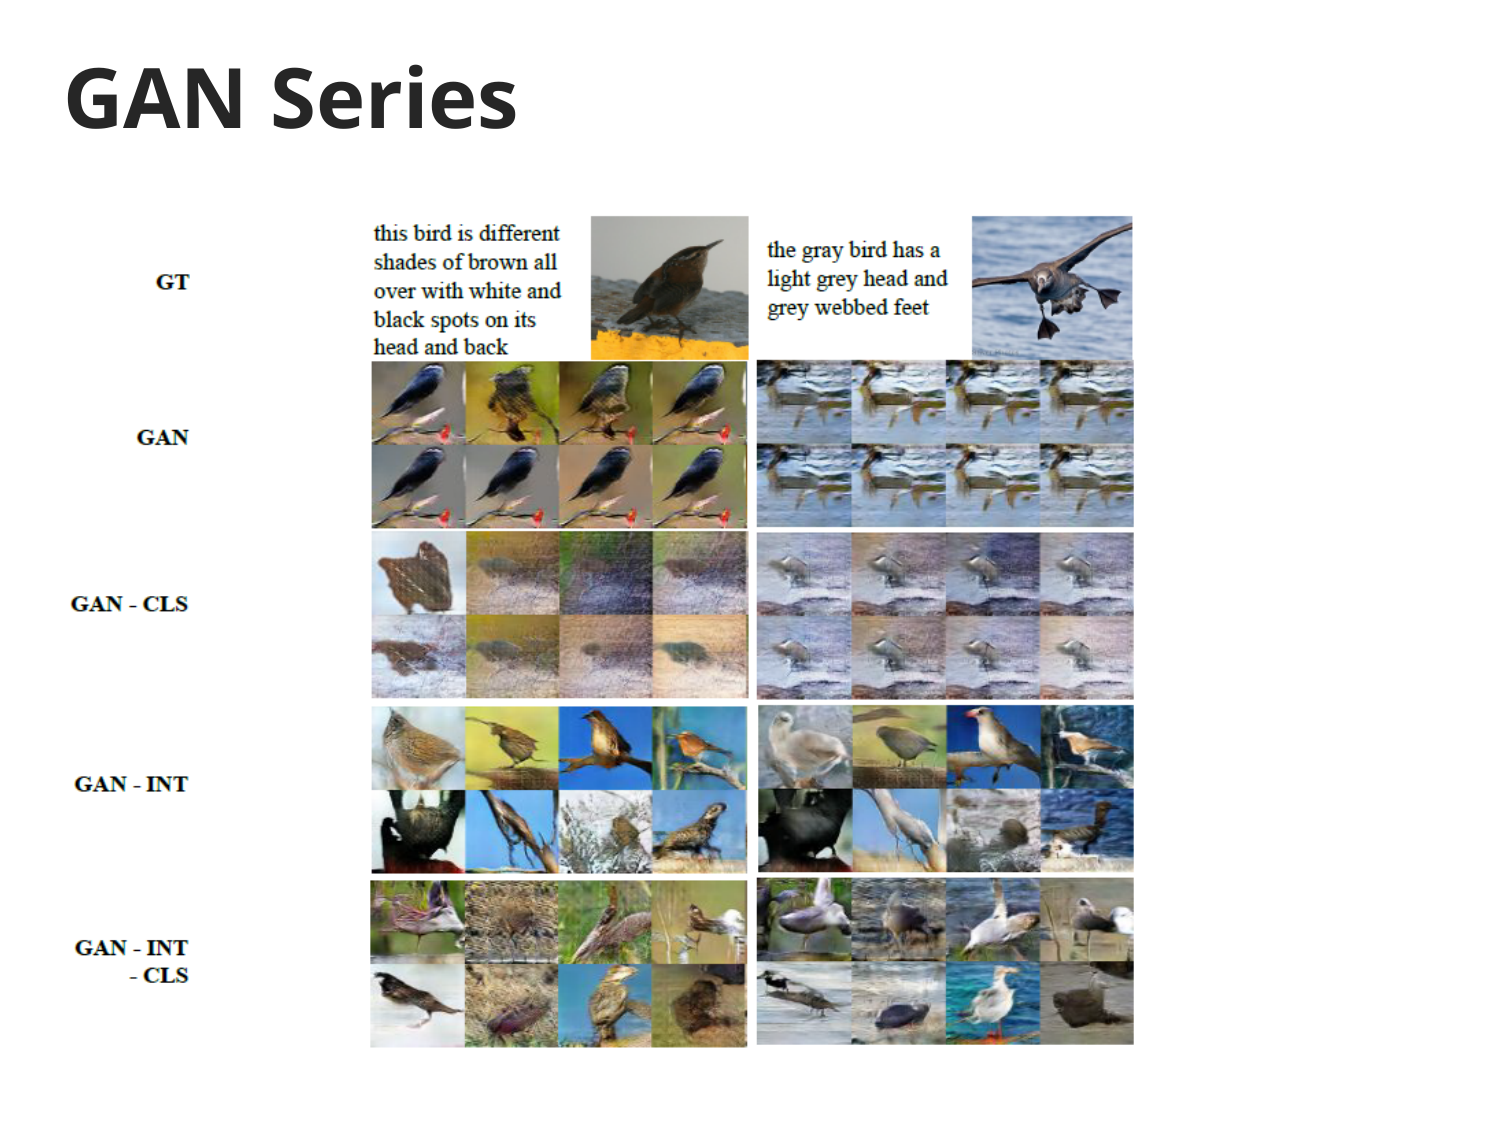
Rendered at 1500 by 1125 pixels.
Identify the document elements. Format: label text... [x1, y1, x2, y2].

picture [365, 192, 1160, 1060]
title GAN Series [48, 41, 1456, 149]
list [47, 181, 1354, 1060]
text_box [191, 171, 1370, 1070]
